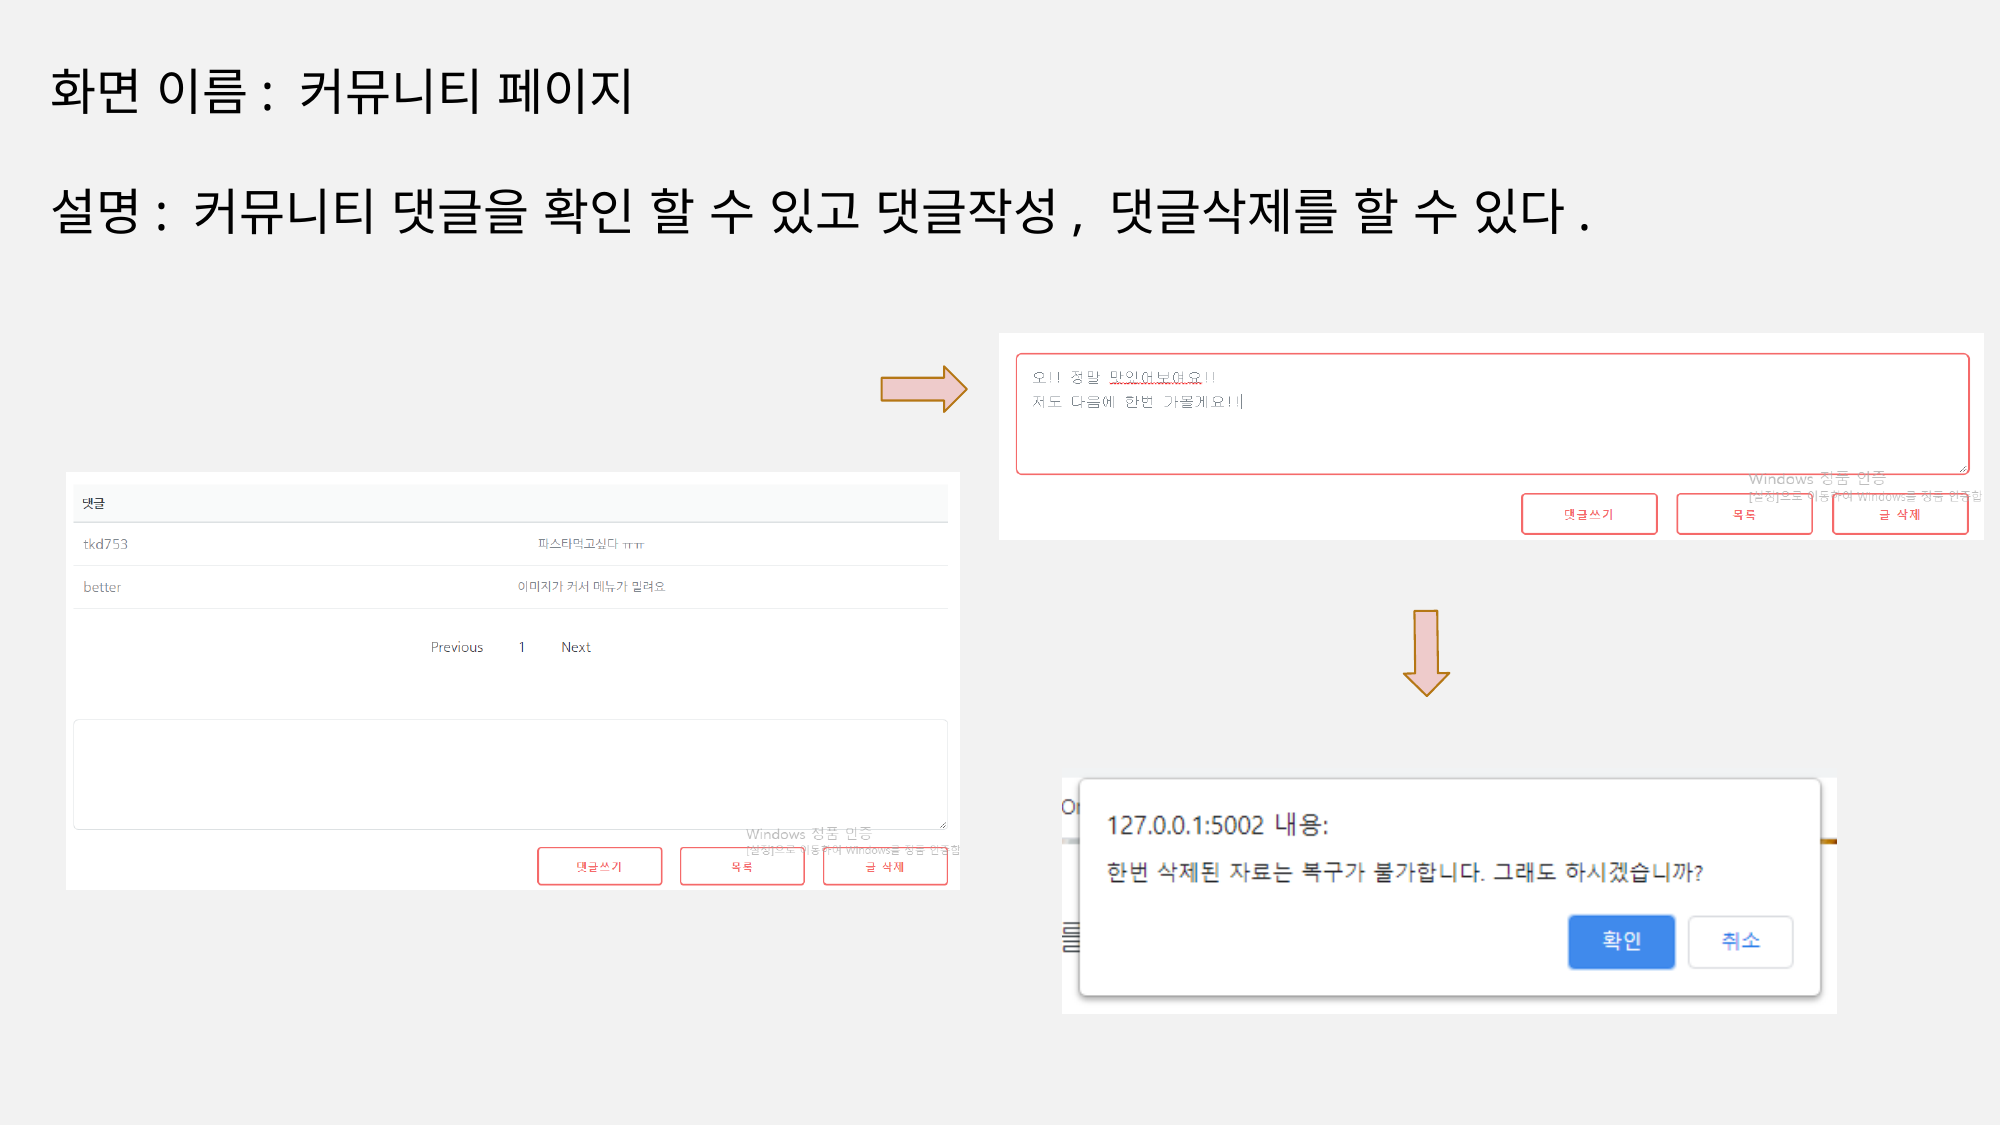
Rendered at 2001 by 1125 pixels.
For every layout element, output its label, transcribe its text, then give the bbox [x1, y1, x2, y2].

text_box [1402, 609, 1451, 697]
picture [999, 333, 1984, 540]
picture [1062, 768, 1837, 1014]
text_box 화면 이름: 커뮤니티 페이지 설명: 커뮤니티 댓글을 확인 할 수 있고 댓글작성, 댓글삭제를 할 수 있다. [36, 52, 1817, 248]
text_box [880, 365, 968, 413]
picture [66, 472, 960, 890]
